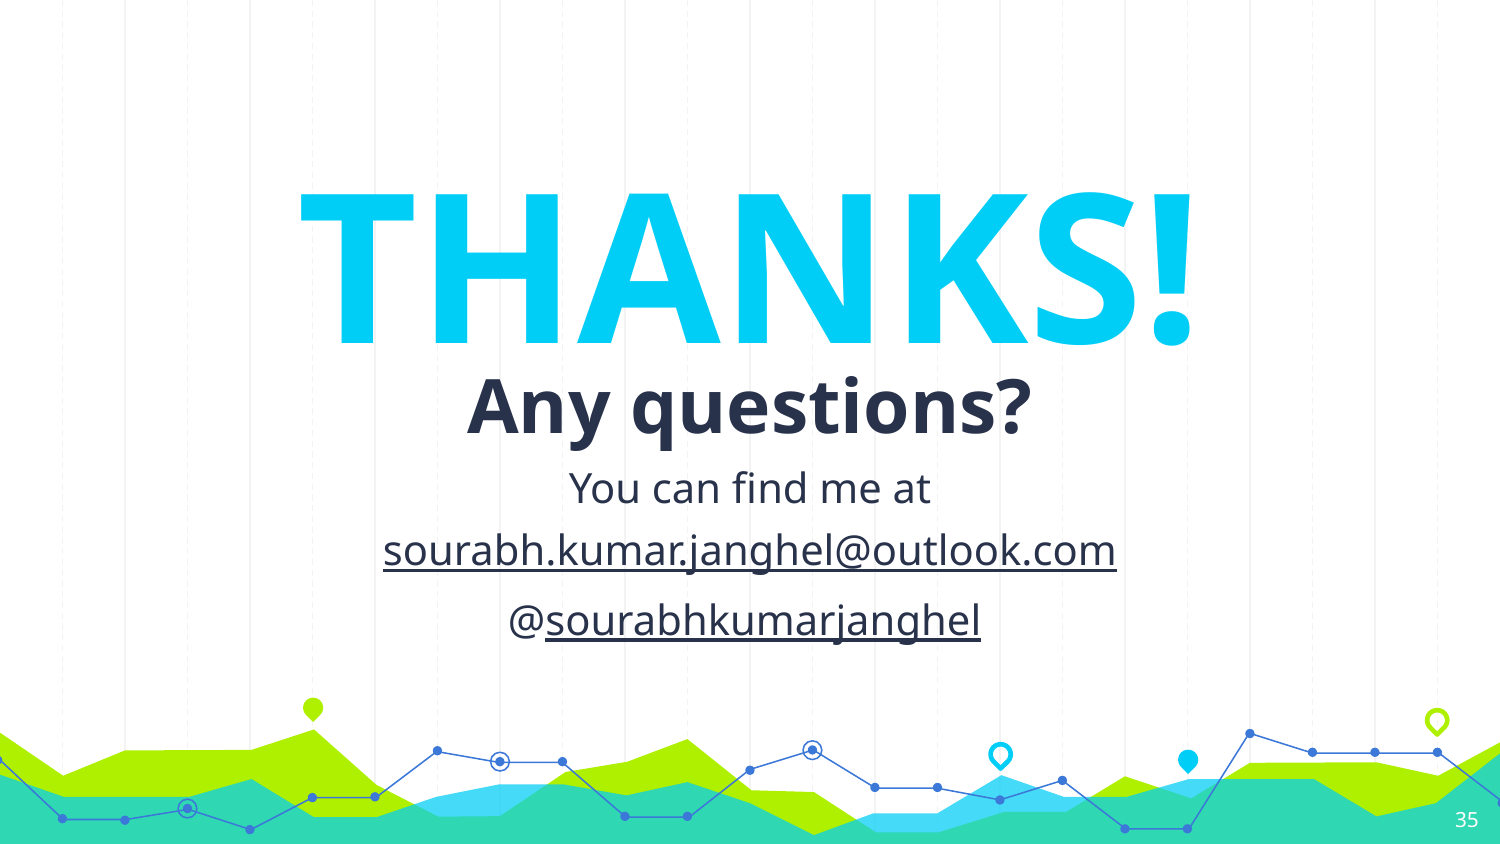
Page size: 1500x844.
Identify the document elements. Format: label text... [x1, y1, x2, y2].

title THANKS! [209, 209, 1291, 343]
subtitle Any questions? You can find me at sourabh.kumar.janghel@outlook.com @sourabhkumarjanghel [209, 343, 1291, 696]
slide_number 35 [1403, 791, 1494, 844]
